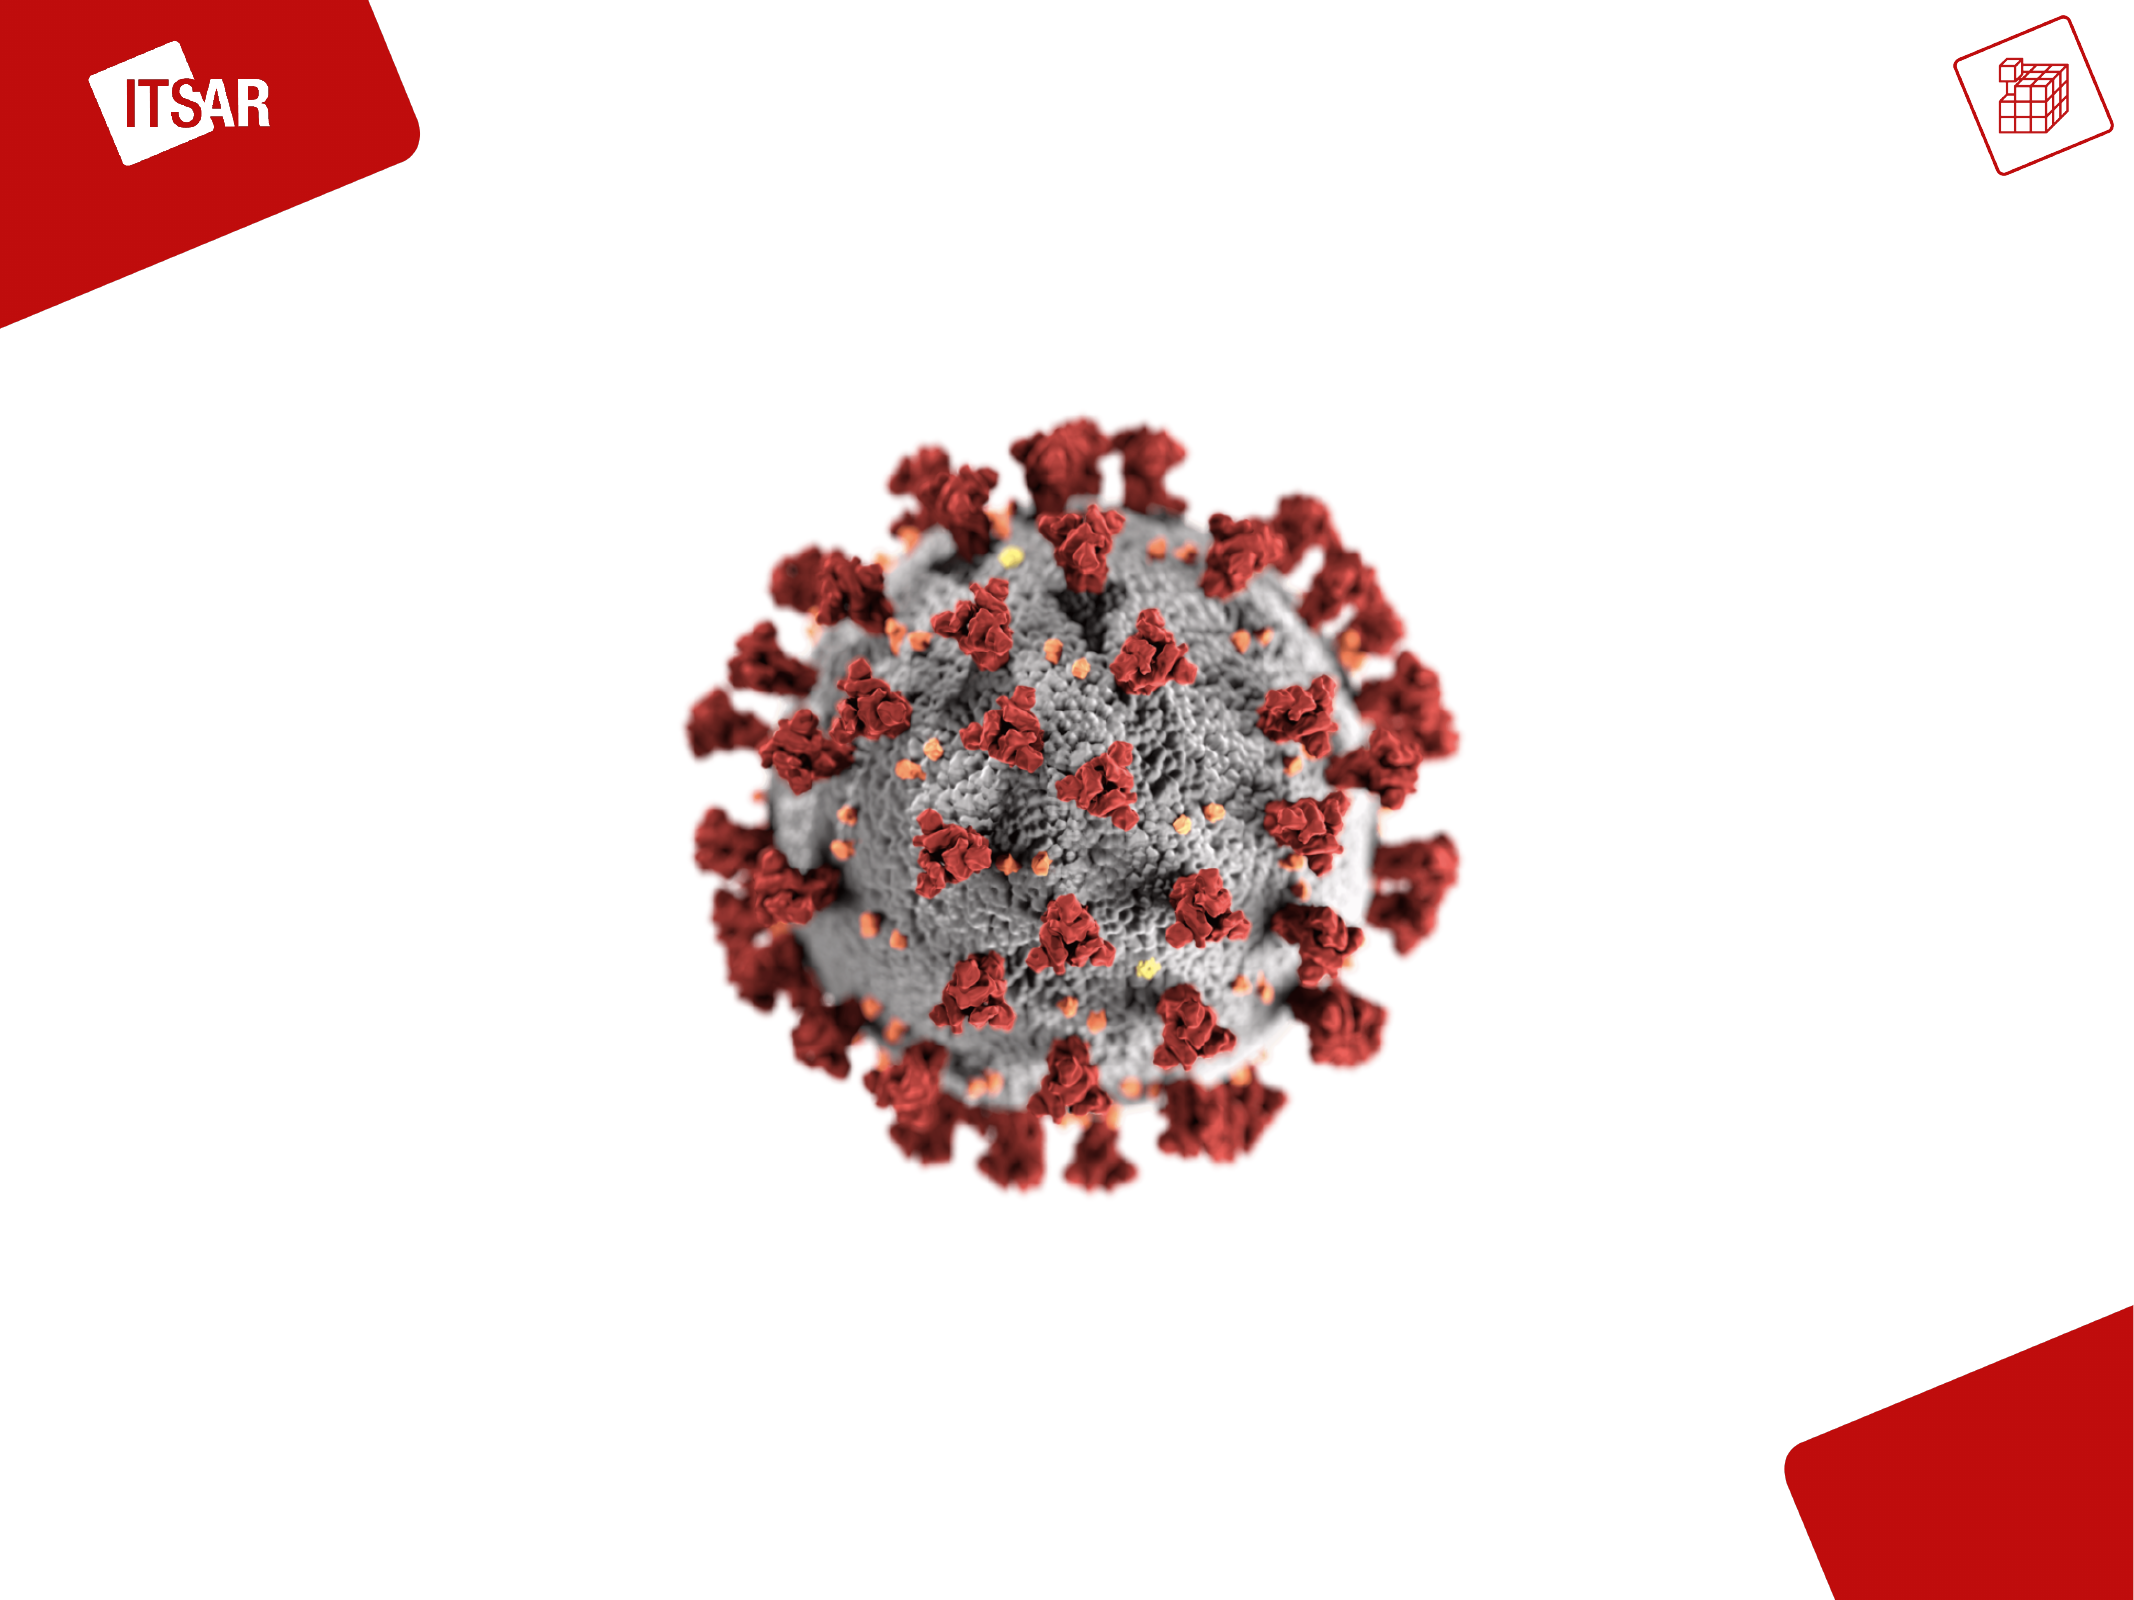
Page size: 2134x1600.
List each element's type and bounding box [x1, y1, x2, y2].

picture [1953, 15, 2114, 176]
picture [0, 0, 1734, 1322]
picture [1777, 1230, 2134, 1600]
